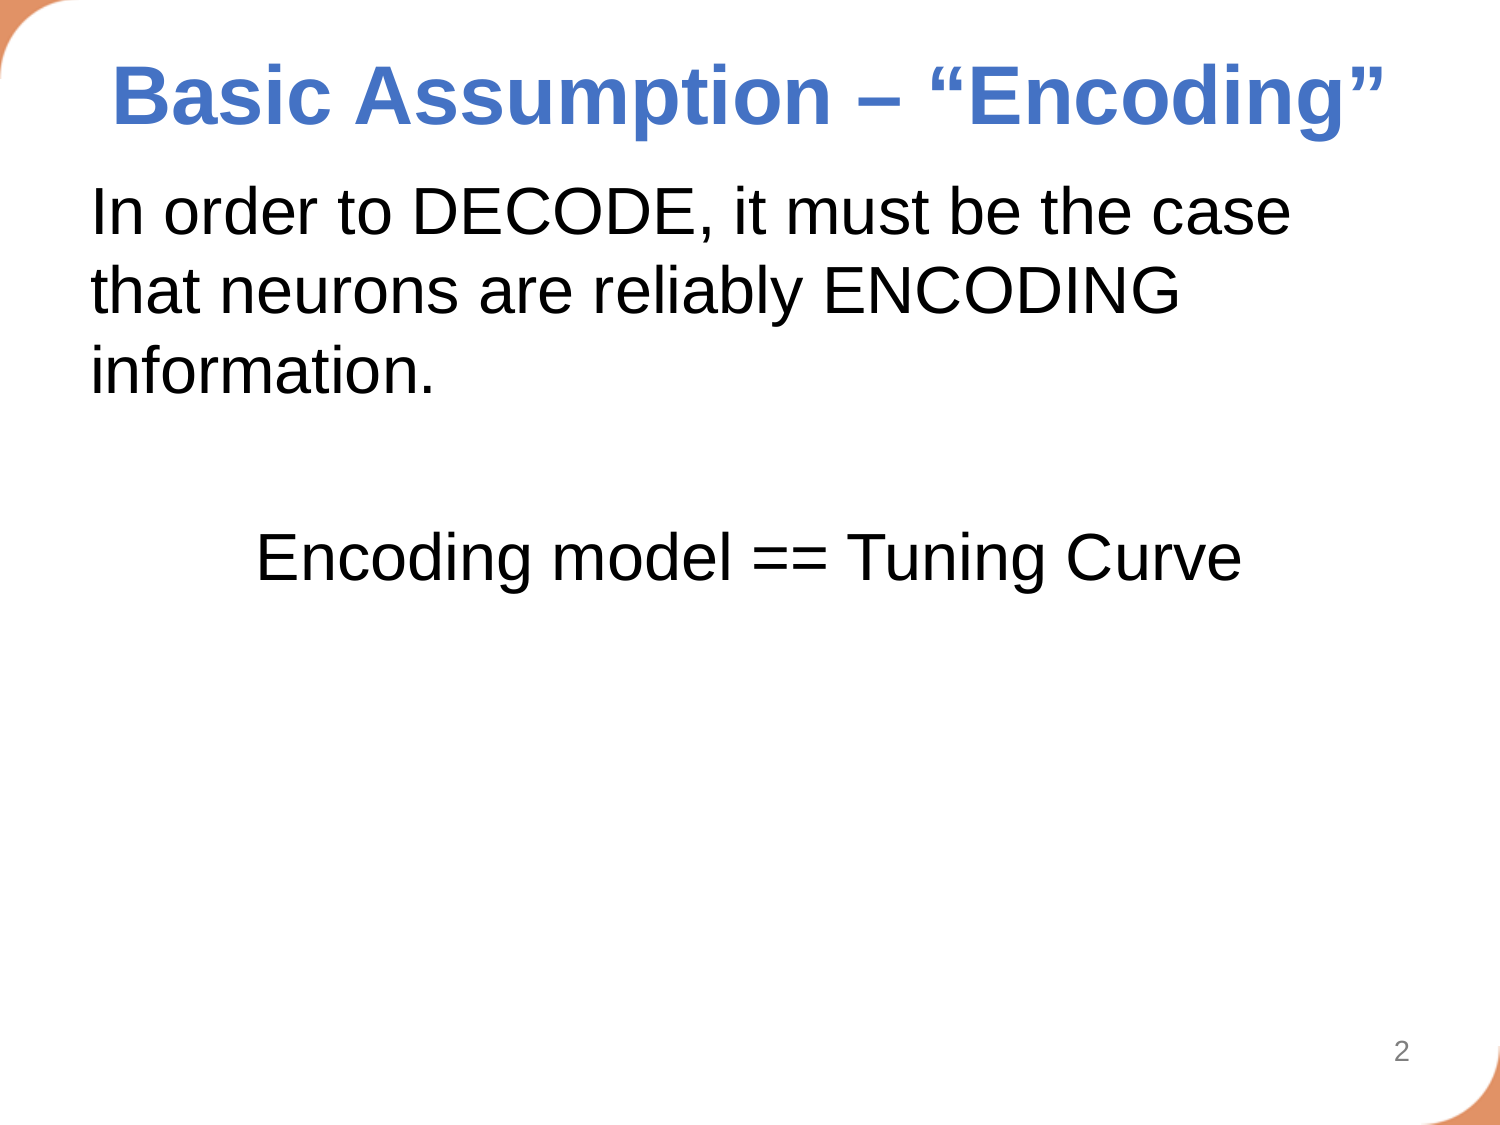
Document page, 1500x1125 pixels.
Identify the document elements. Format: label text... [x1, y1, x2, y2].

list In order to DECODE, it must be the case that neurons are reliably ENCODING information. Encoding model == Tuning Curve [75, 159, 1425, 1005]
picture [0, 0, 79, 79]
picture [1421, 1046, 1500, 1125]
slide_number 2 [1074, 1024, 1425, 1103]
title Basic Assumption – “Encoding” [75, 45, 1425, 138]
